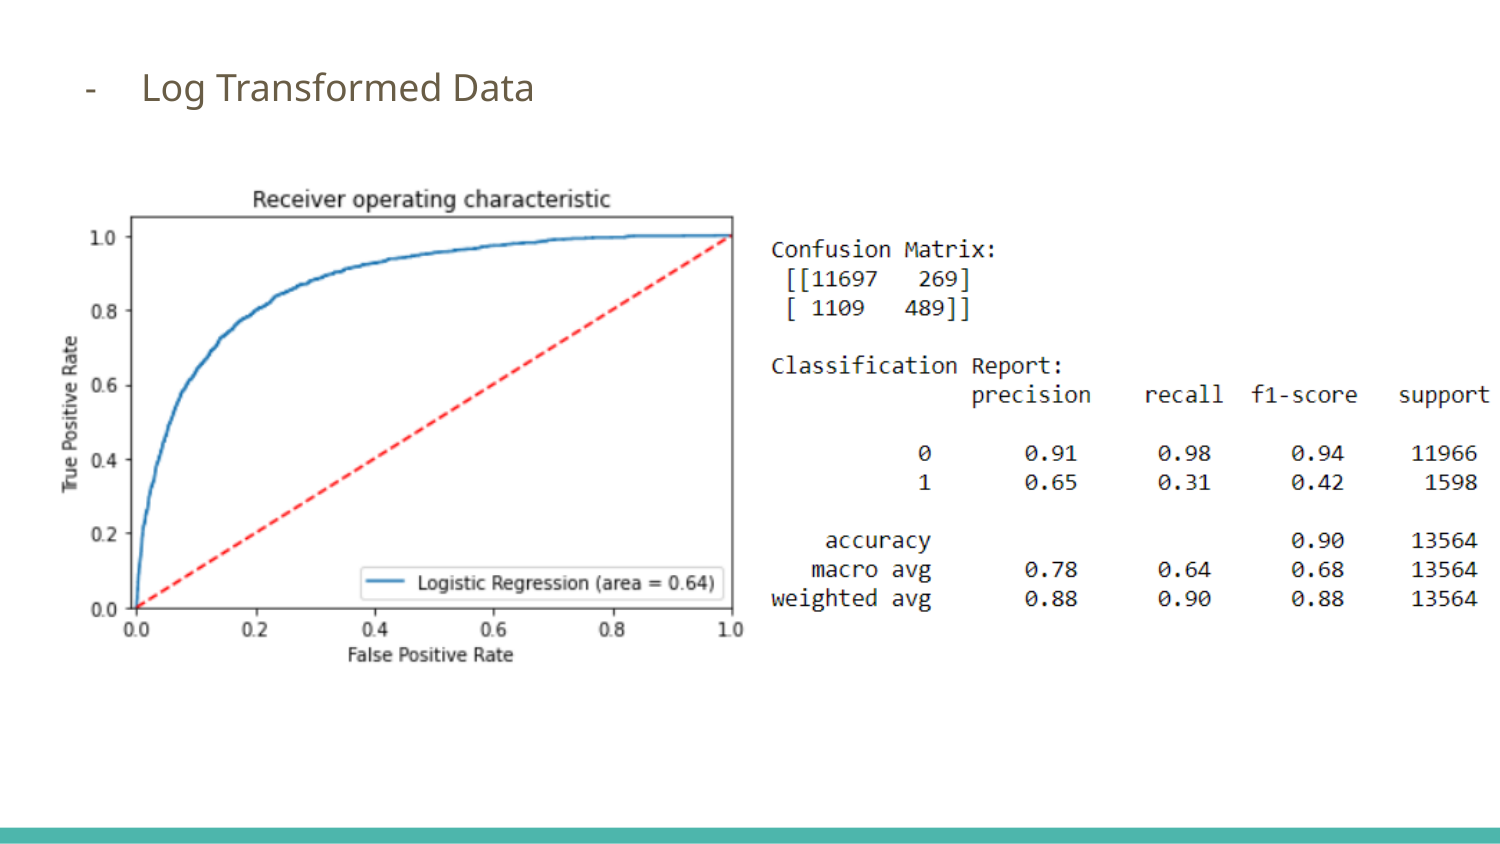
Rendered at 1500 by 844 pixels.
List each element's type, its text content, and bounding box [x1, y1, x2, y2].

picture [32, 174, 751, 670]
picture [766, 227, 1493, 617]
list Log Transformed Data [51, 42, 1449, 134]
